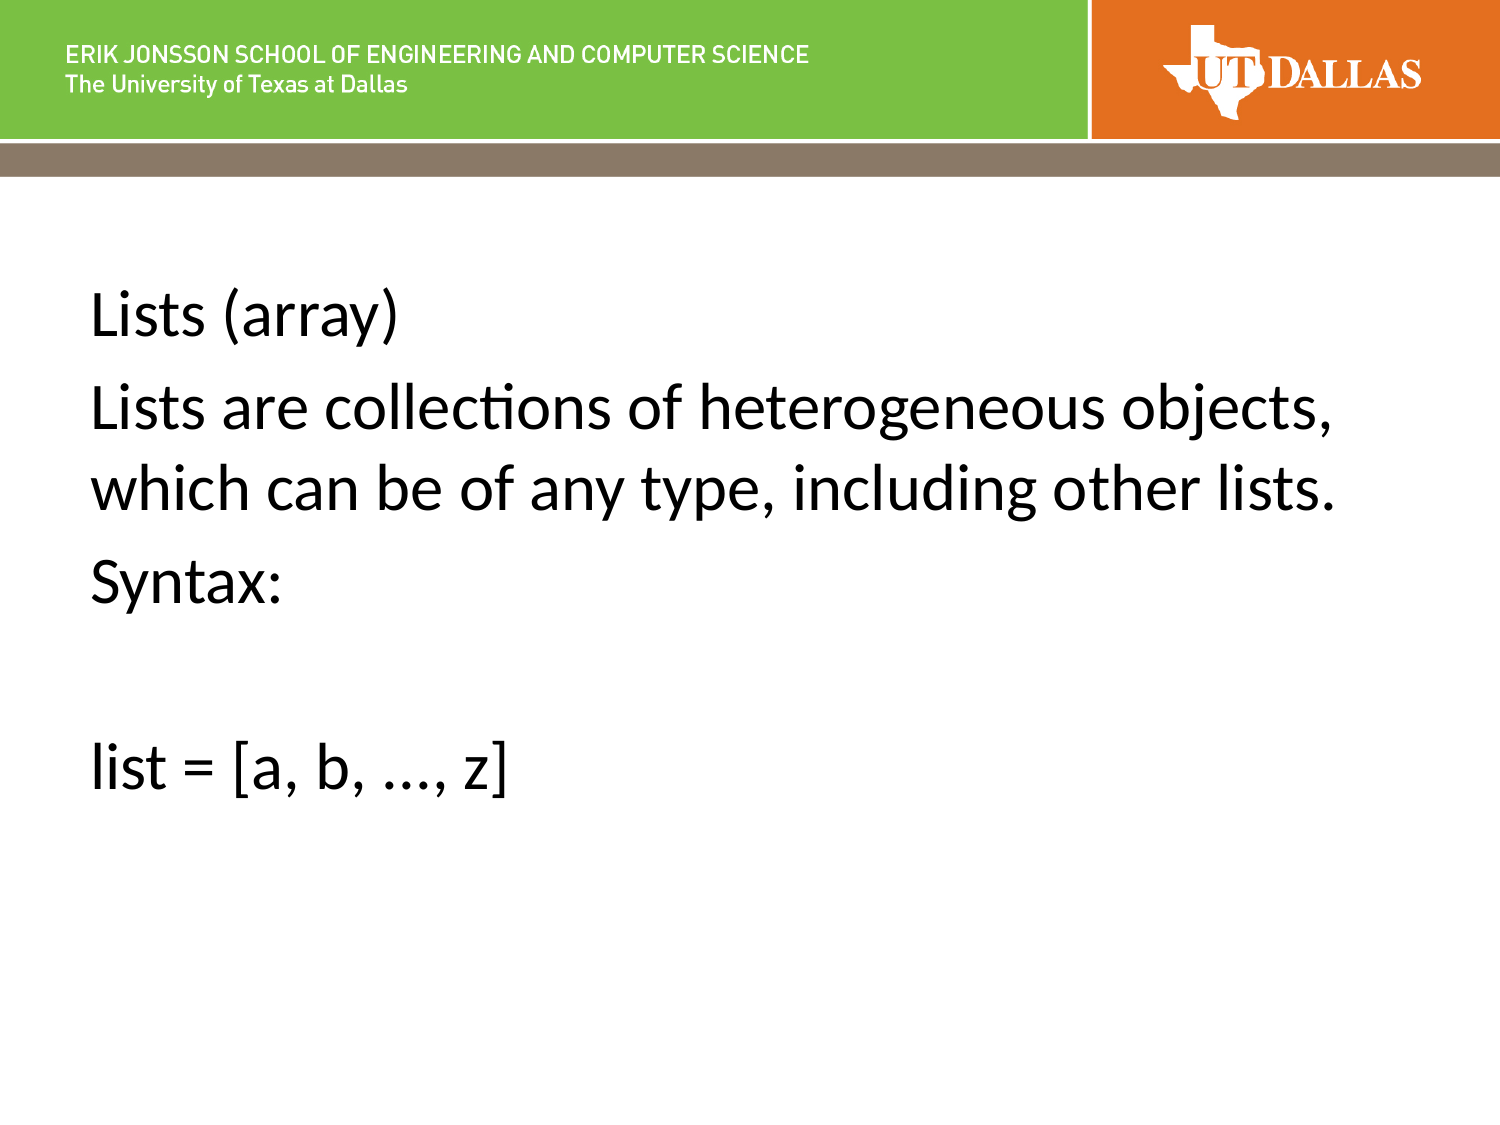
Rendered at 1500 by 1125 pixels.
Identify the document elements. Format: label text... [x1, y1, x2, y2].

picture [0, 0, 1500, 1125]
list Lists (array) Lists are collections of heterogeneous objects, which can be of any type, including other lists. Syntax: list = [a, b, ..., z] [75, 262, 1425, 1005]
